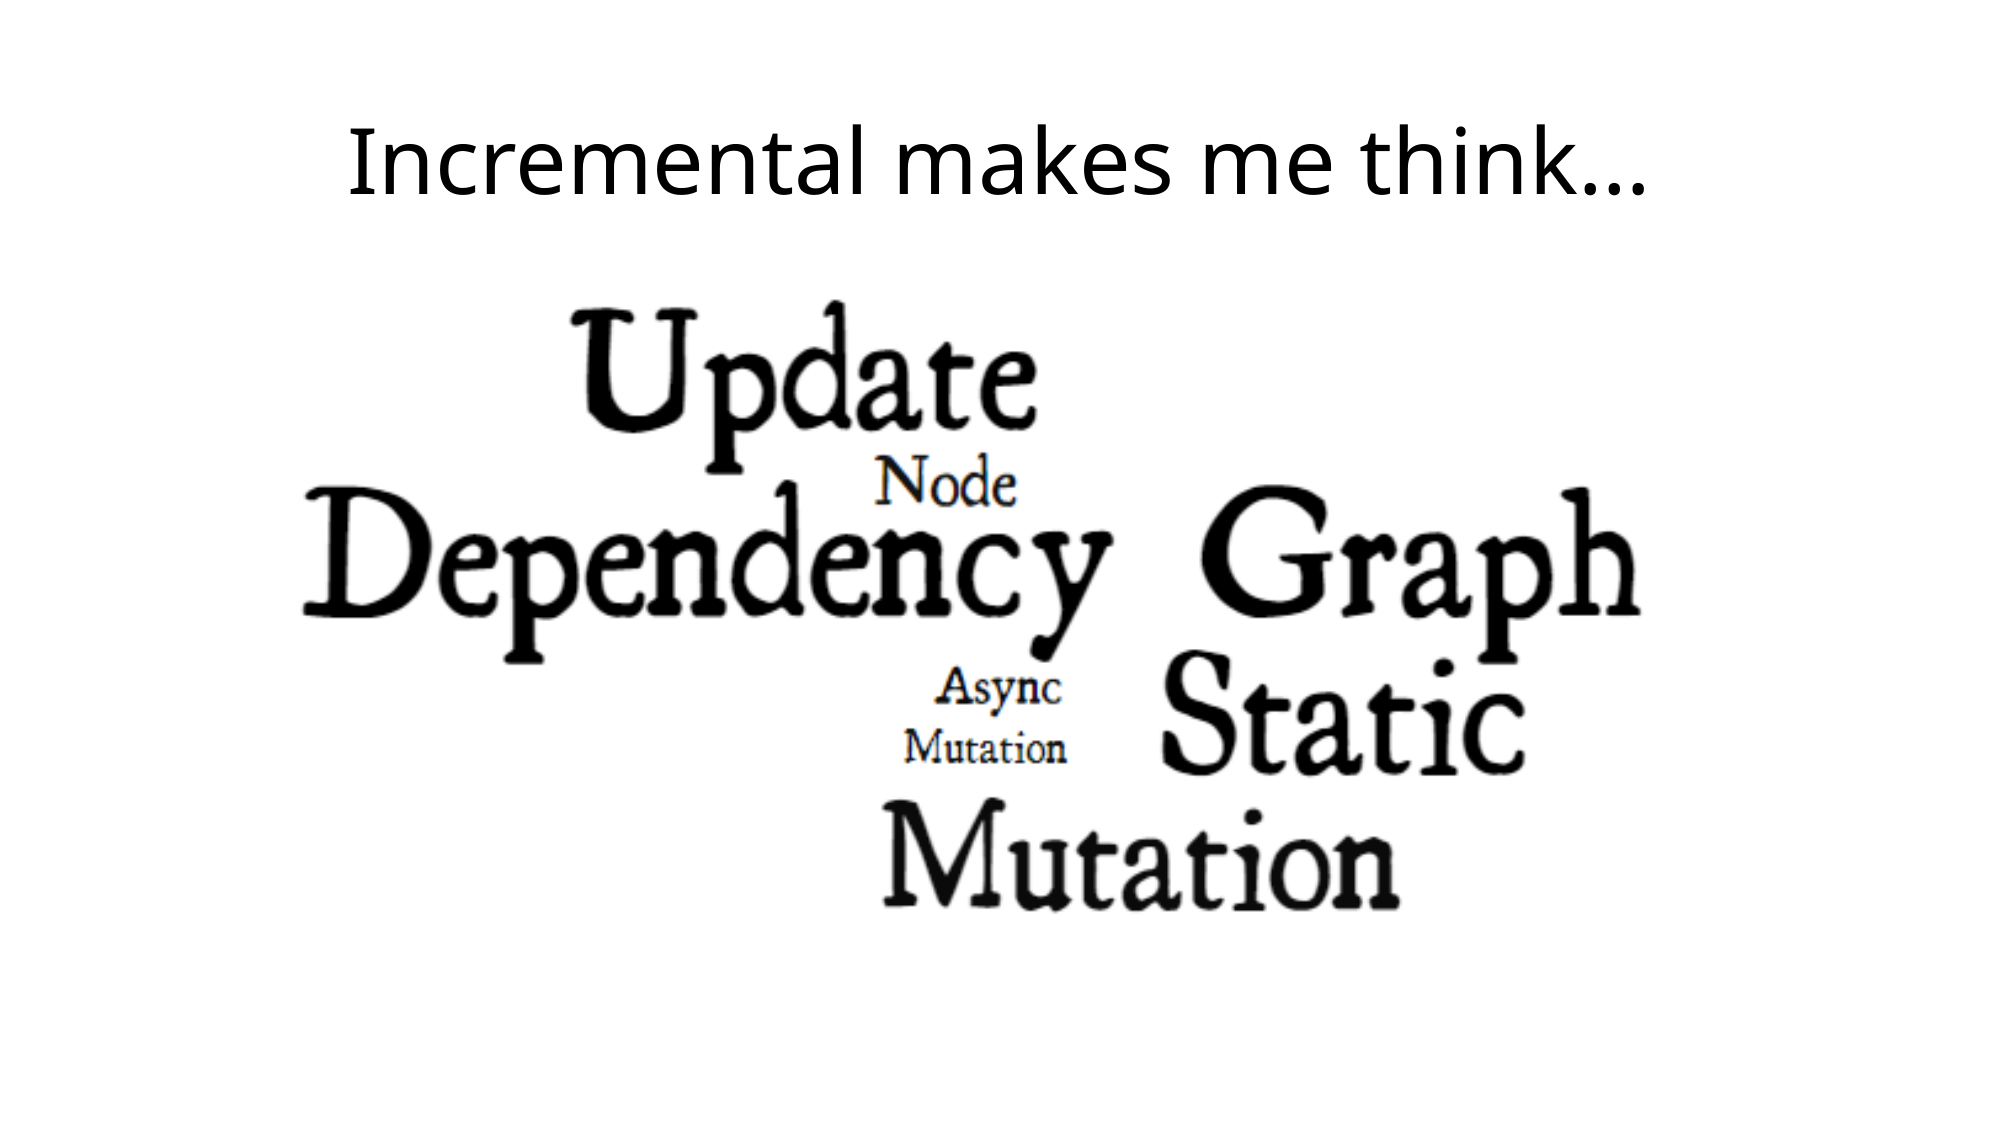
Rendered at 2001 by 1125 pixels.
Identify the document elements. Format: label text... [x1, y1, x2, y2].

picture [218, 222, 1693, 1047]
title Incremental makes me think… [249, 0, 1750, 223]
